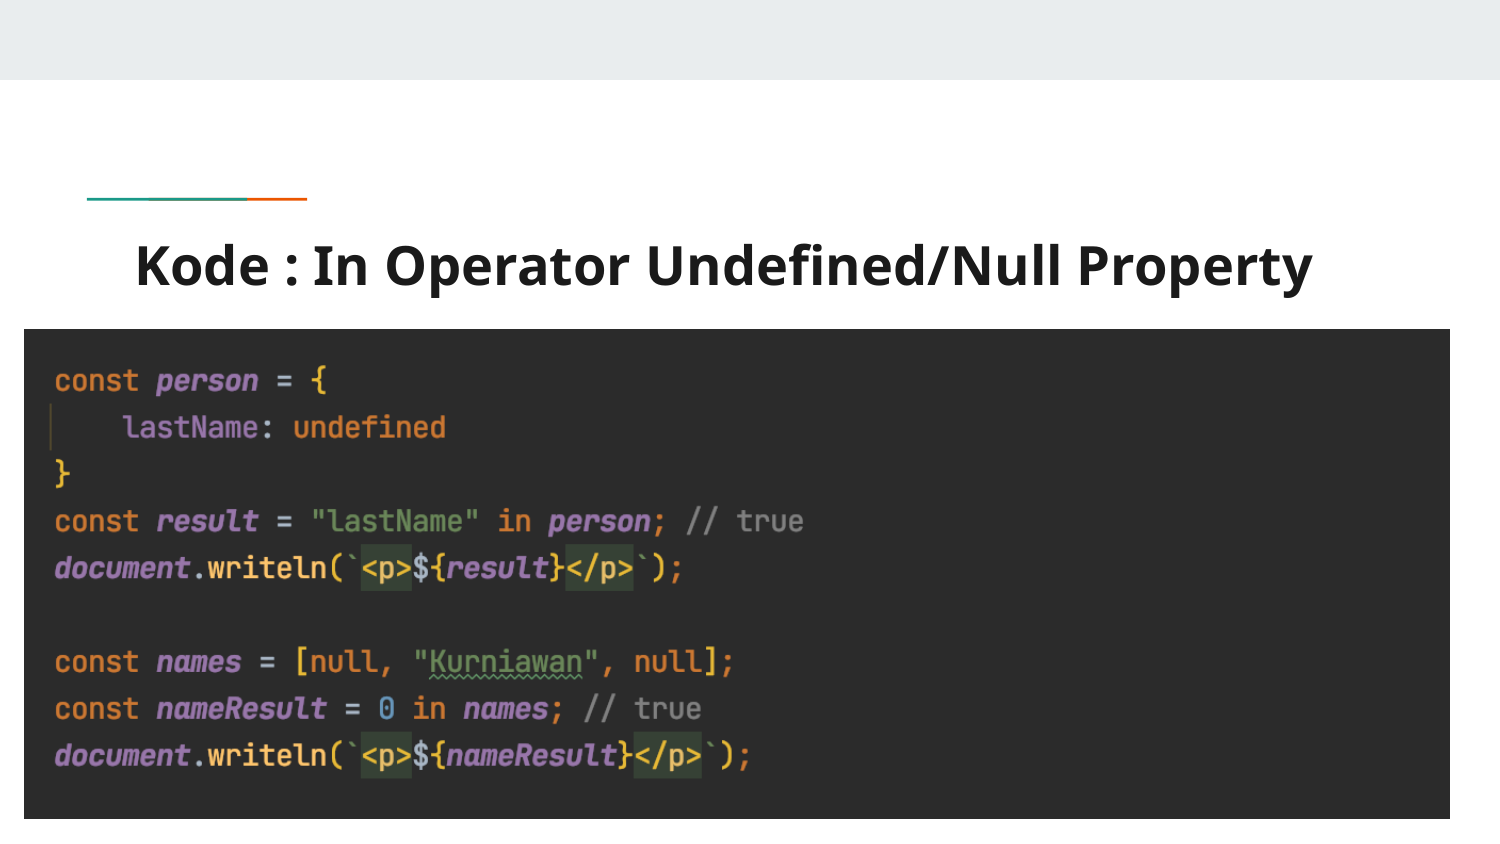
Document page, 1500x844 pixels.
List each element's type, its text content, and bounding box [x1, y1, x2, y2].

title Kode : In Operator Undefined/Null Property [119, 216, 1381, 305]
picture [24, 328, 1450, 819]
